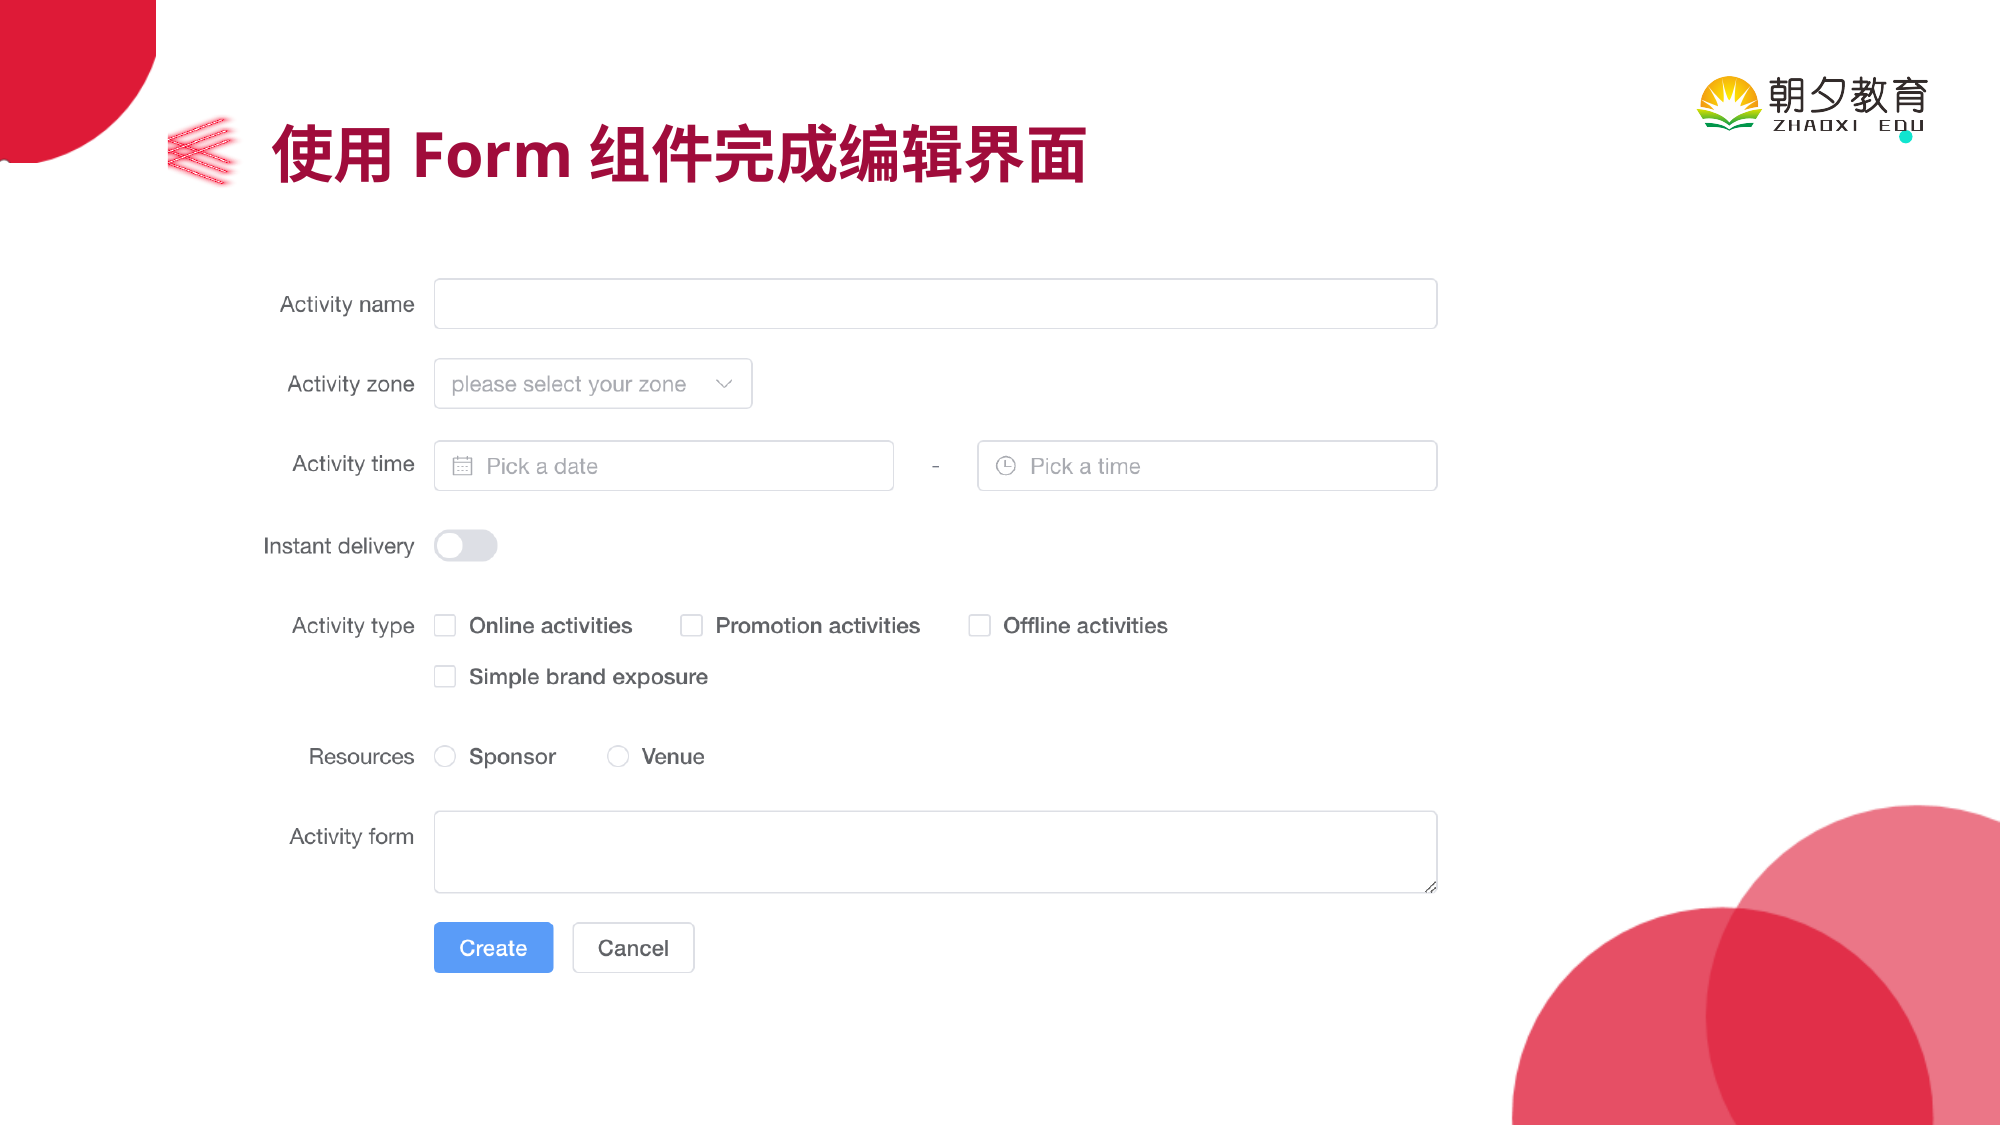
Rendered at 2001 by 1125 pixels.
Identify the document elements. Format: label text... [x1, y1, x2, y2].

picture [1696, 76, 1928, 131]
picture [249, 257, 2000, 1125]
picture [167, 112, 246, 190]
picture [0, 0, 156, 163]
text_box 使用Form组件完成编辑界面 [256, 107, 1671, 198]
